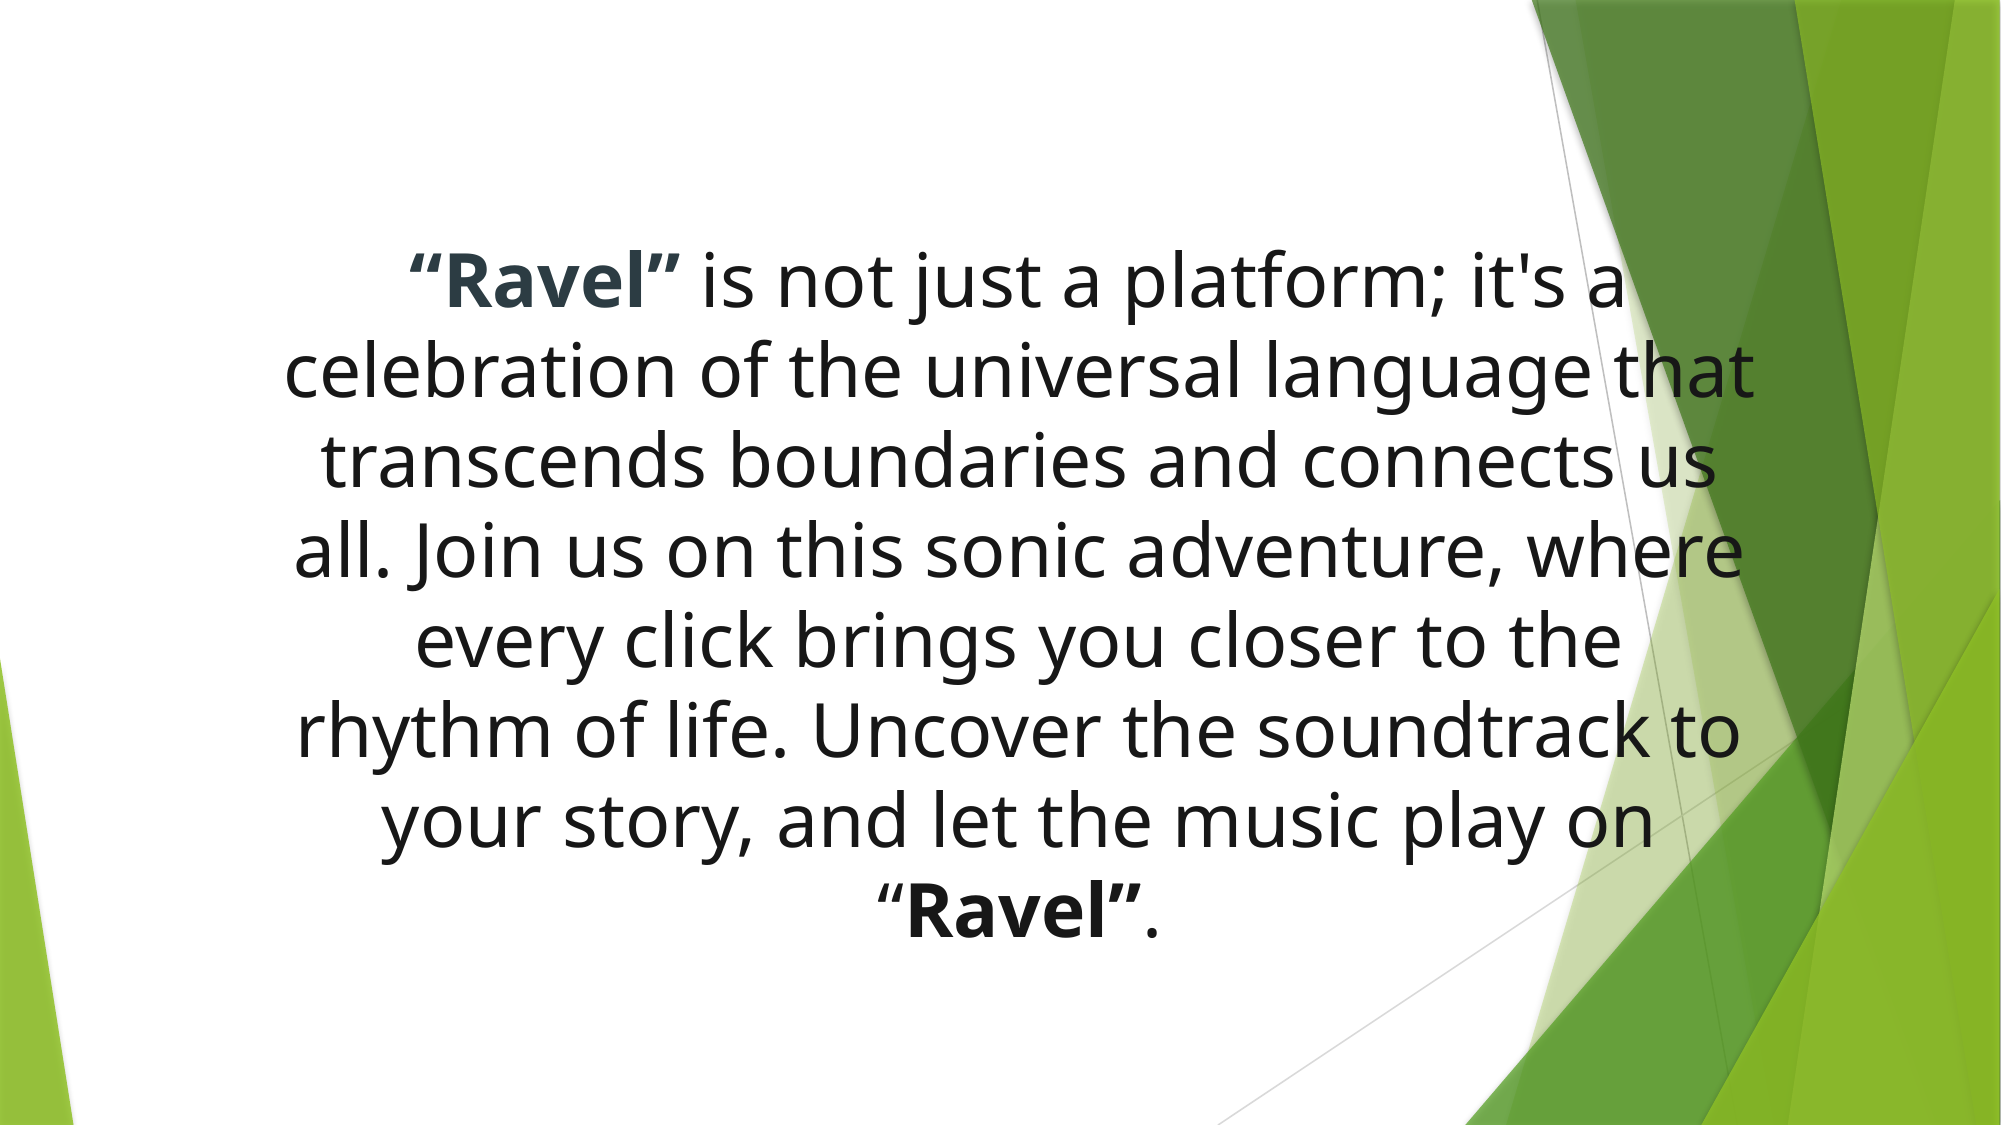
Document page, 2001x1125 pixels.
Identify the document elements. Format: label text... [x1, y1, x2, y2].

text_box “Ravel” is not just a platform; it's a celebration of the universal language that transcends boundaries and connects us all. Join us on this sonic adventure, where every click brings you closer to the rhythm of life. Uncover the soundtrack to your story, and let the music play on “Ravel”. [263, 217, 1777, 968]
text_box [179, 164, 1862, 301]
